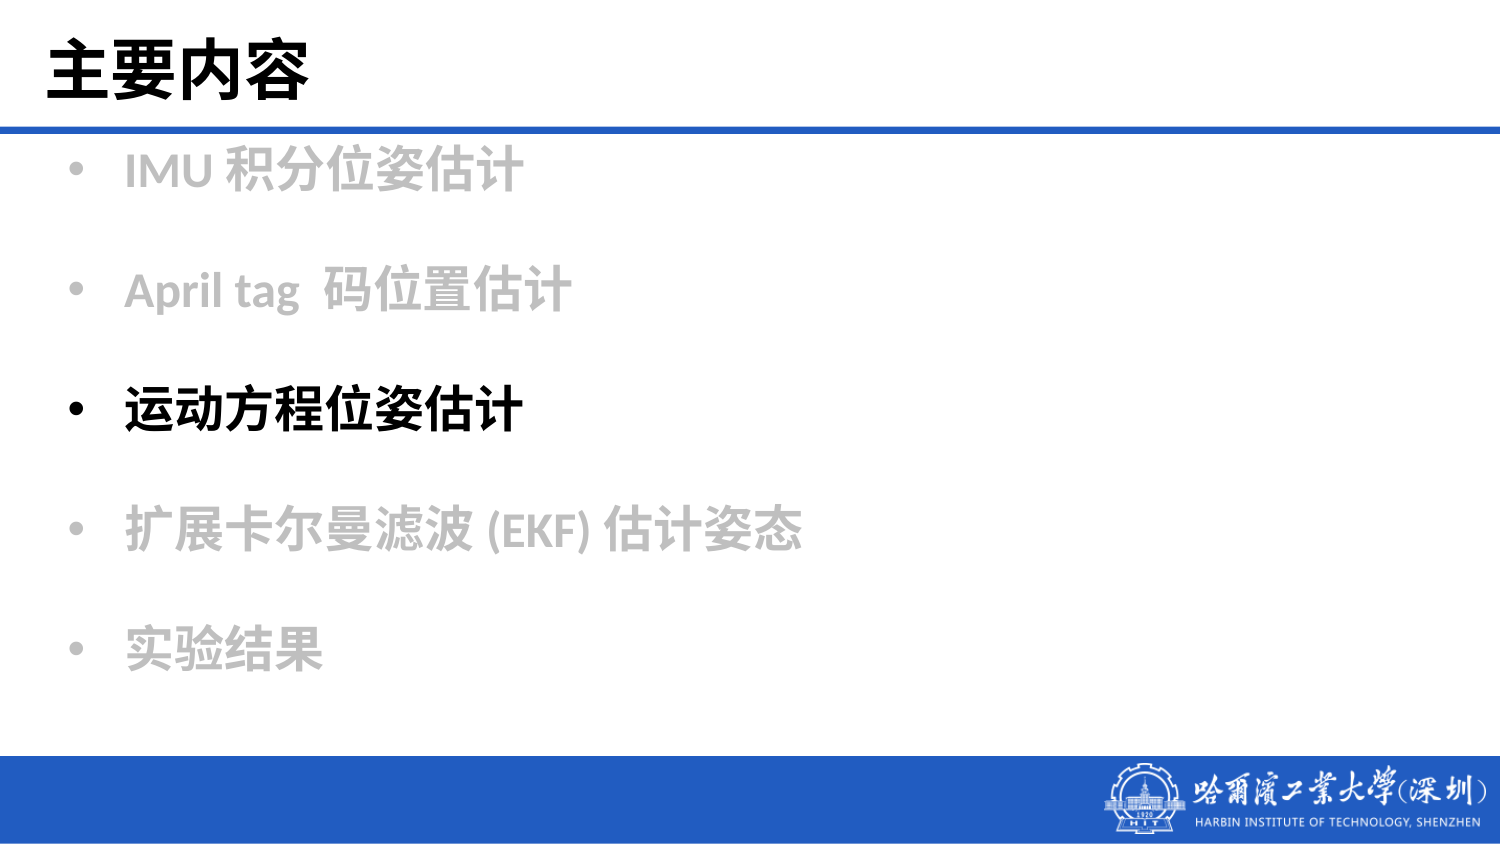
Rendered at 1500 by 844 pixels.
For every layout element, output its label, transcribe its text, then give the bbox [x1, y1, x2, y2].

text_box IMU积分位姿估计 April tag 码位置估计 运动方程位姿估计 扩展卡尔曼滤波(EKF)估计姿态 实验结果 [53, 130, 1317, 685]
text_box 主要内容 [29, 20, 1105, 115]
picture [1104, 763, 1487, 835]
text_box [0, 754, 1500, 844]
text_box [0, 124, 1500, 136]
